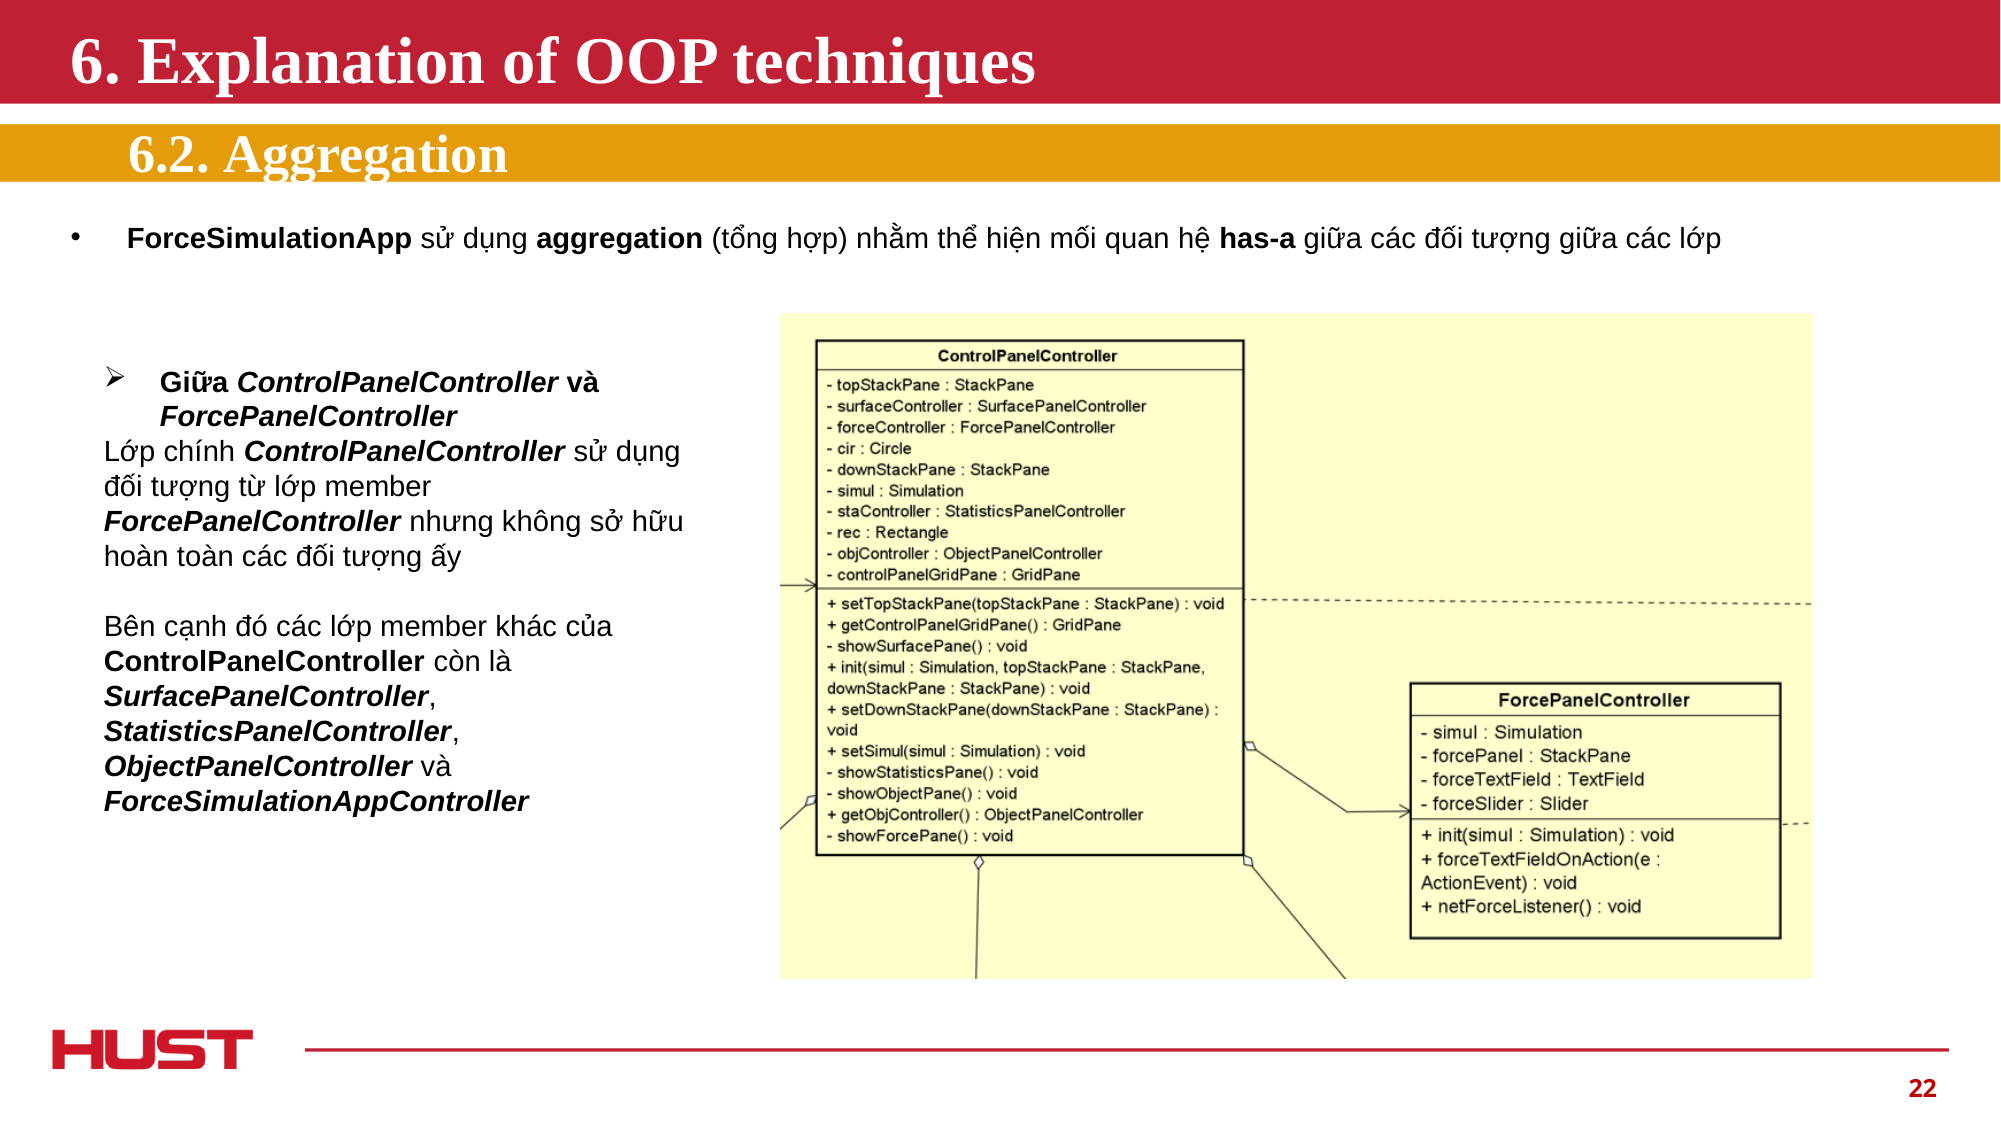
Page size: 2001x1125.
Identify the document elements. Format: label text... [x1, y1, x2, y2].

title 6. Explanation of OOP techniques [55, 18, 1945, 90]
text_box Giữa ControlPanelController và ForcePanelController Lớp chính ControlPanelController sử dụng đối tượng từ lớp member ForcePanelController nhưng không sở hữu hoàn toàn các đối tượng ấy Bên cạnh đó các lớp member khác của ControlPanelController còn là SurfacePanelController, StatisticsPanelController, ObjectPanelController và ForceSimulationAppController [88, 355, 713, 825]
picture [0, 0, 2001, 1125]
slide_number 22 [1502, 1065, 1953, 1125]
text_box ForceSimulationApp sử dụng aggregation (tổng hợp) nhằm thể hiện mối quan hệ has-a giữa các đối tượng giữa các lớp [55, 211, 1904, 262]
text_box 6.2. Aggregation [113, 110, 1698, 191]
